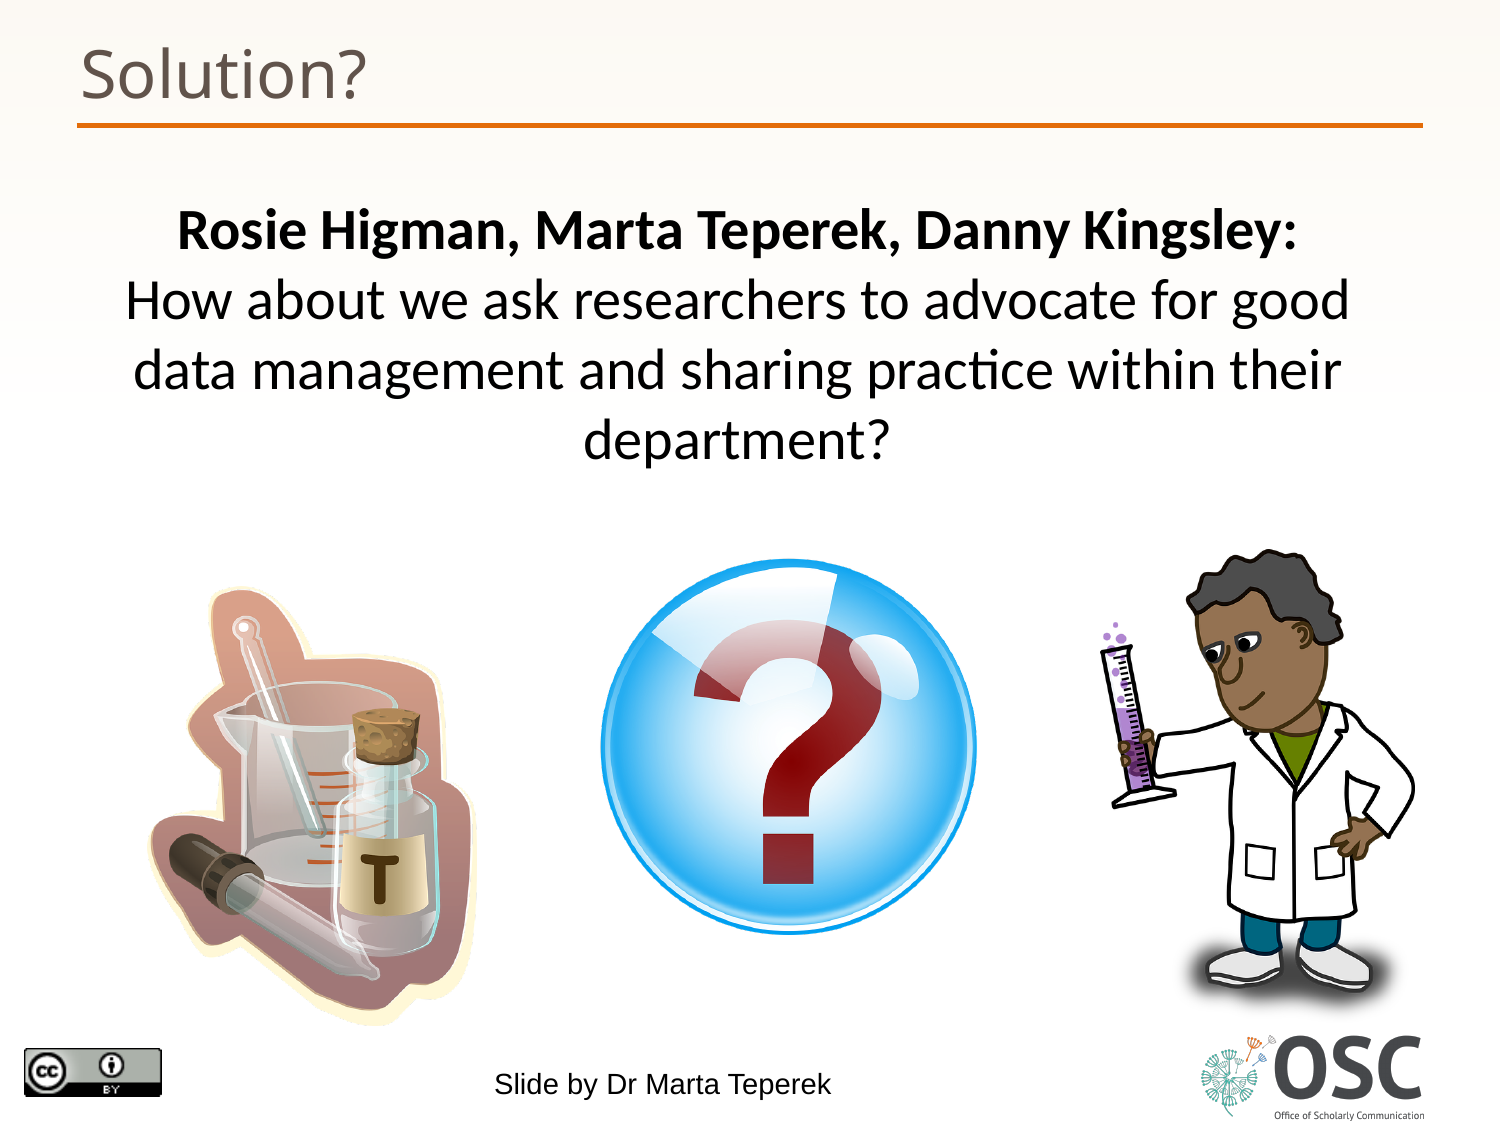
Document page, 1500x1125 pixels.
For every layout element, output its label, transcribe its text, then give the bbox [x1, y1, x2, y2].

text_box Slide by Dr Marta Teperek [479, 1058, 848, 1108]
picture [24, 1048, 162, 1097]
picture [147, 585, 478, 1027]
picture [1201, 1035, 1424, 1121]
title Solution? [64, 42, 1415, 102]
picture [1100, 549, 1416, 1023]
picture [597, 548, 981, 935]
text_box Rosie Higman, Marta Teperek, Danny Kingsley: How about we ask researchers to advocate for good data management and sharing practice within their department? [64, 183, 1412, 442]
